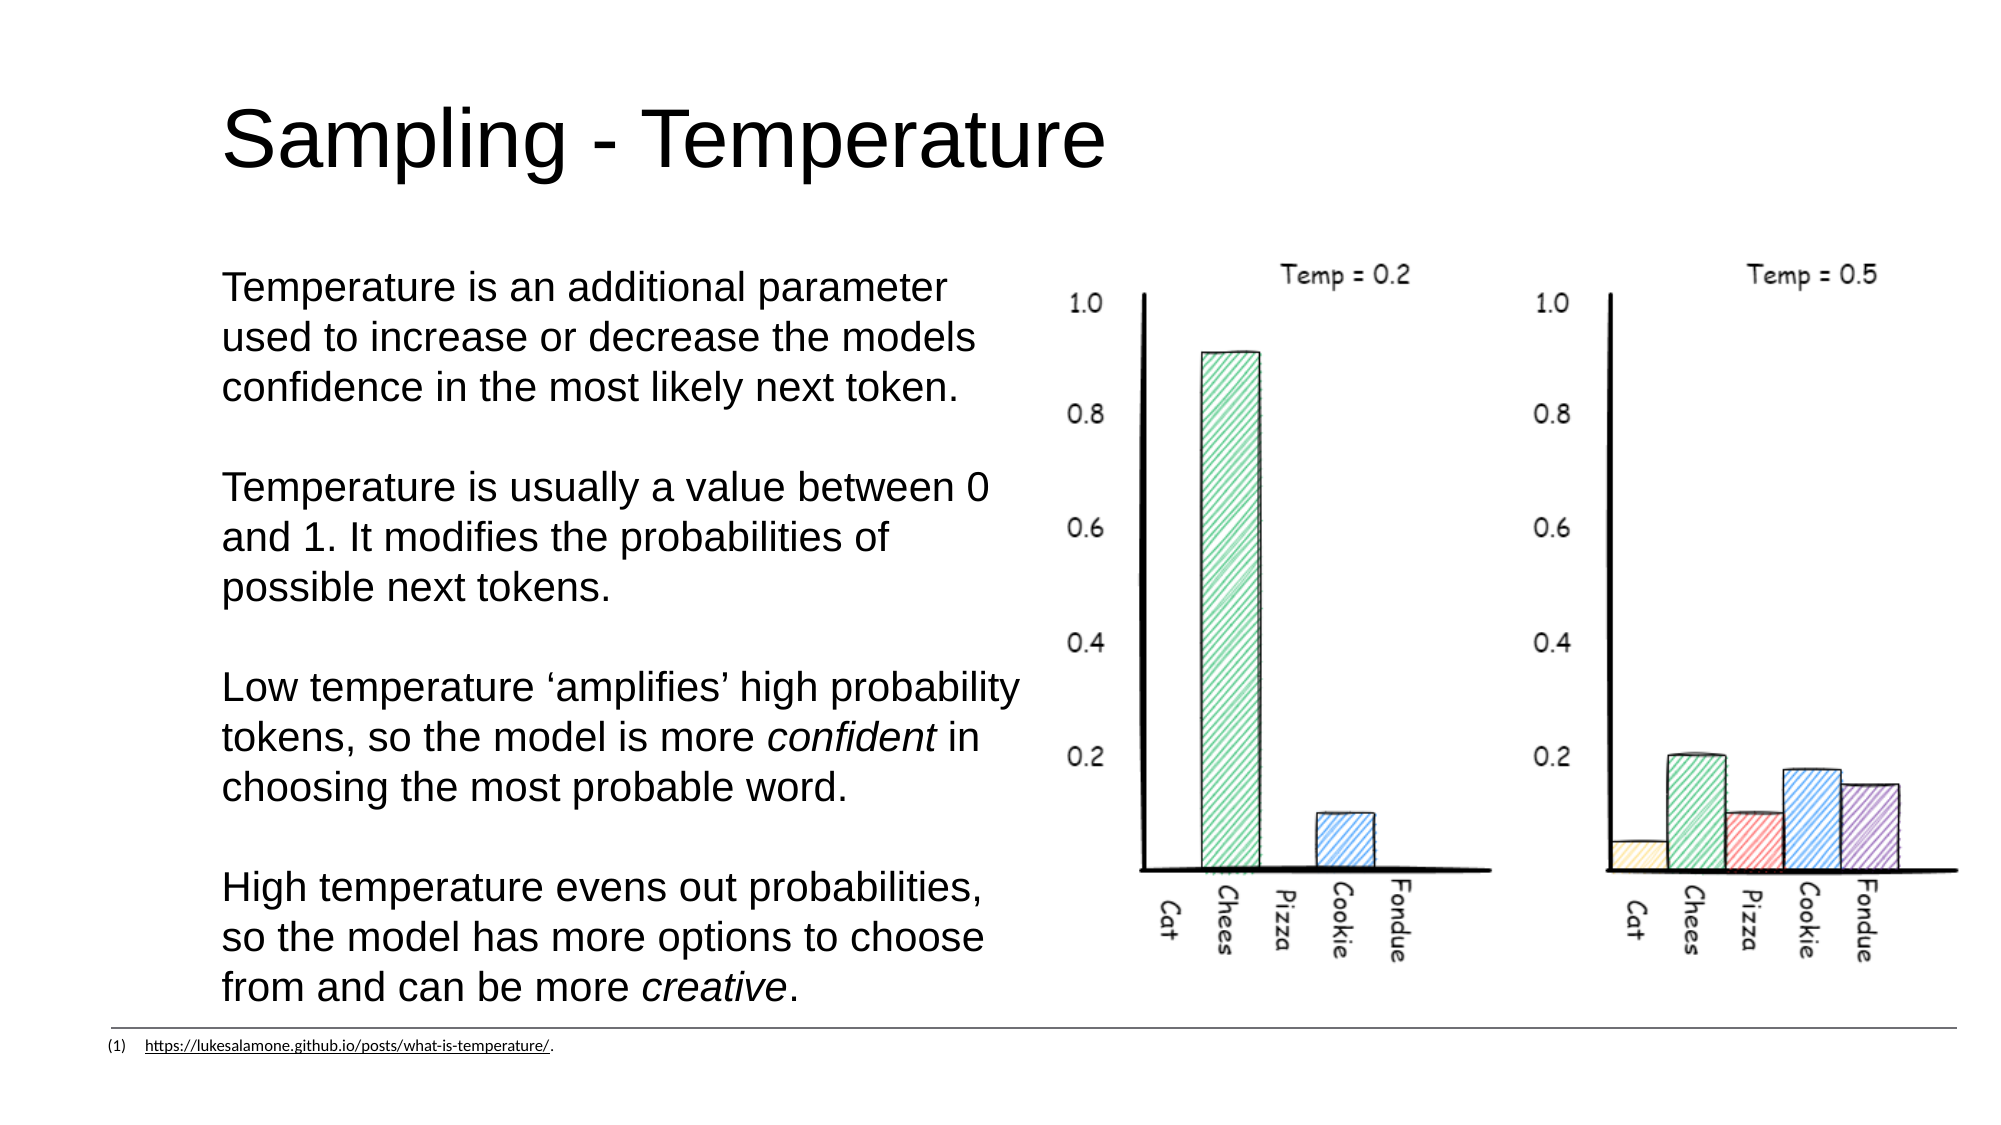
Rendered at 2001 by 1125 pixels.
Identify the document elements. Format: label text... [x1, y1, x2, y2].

text_box Temperature is an additional parameter used to increase or decrease the models confidence in the most likely next token. Temperature is usually a value between 0 and 1. It modifies the probabilities of possible next tokens. Low temperature ‘amplifies’ high probability tokens, so the model is more confident in choosing the most probable word. High temperature evens out probabilities, so the model has more options to choose from and can be more creative. [206, 251, 1044, 1017]
text_box https://lukesalamone.github.io/posts/what-is-temperature/. [92, 1027, 1878, 1083]
picture [1043, 251, 1960, 965]
text_box Sampling - Temperature [206, 76, 1913, 192]
